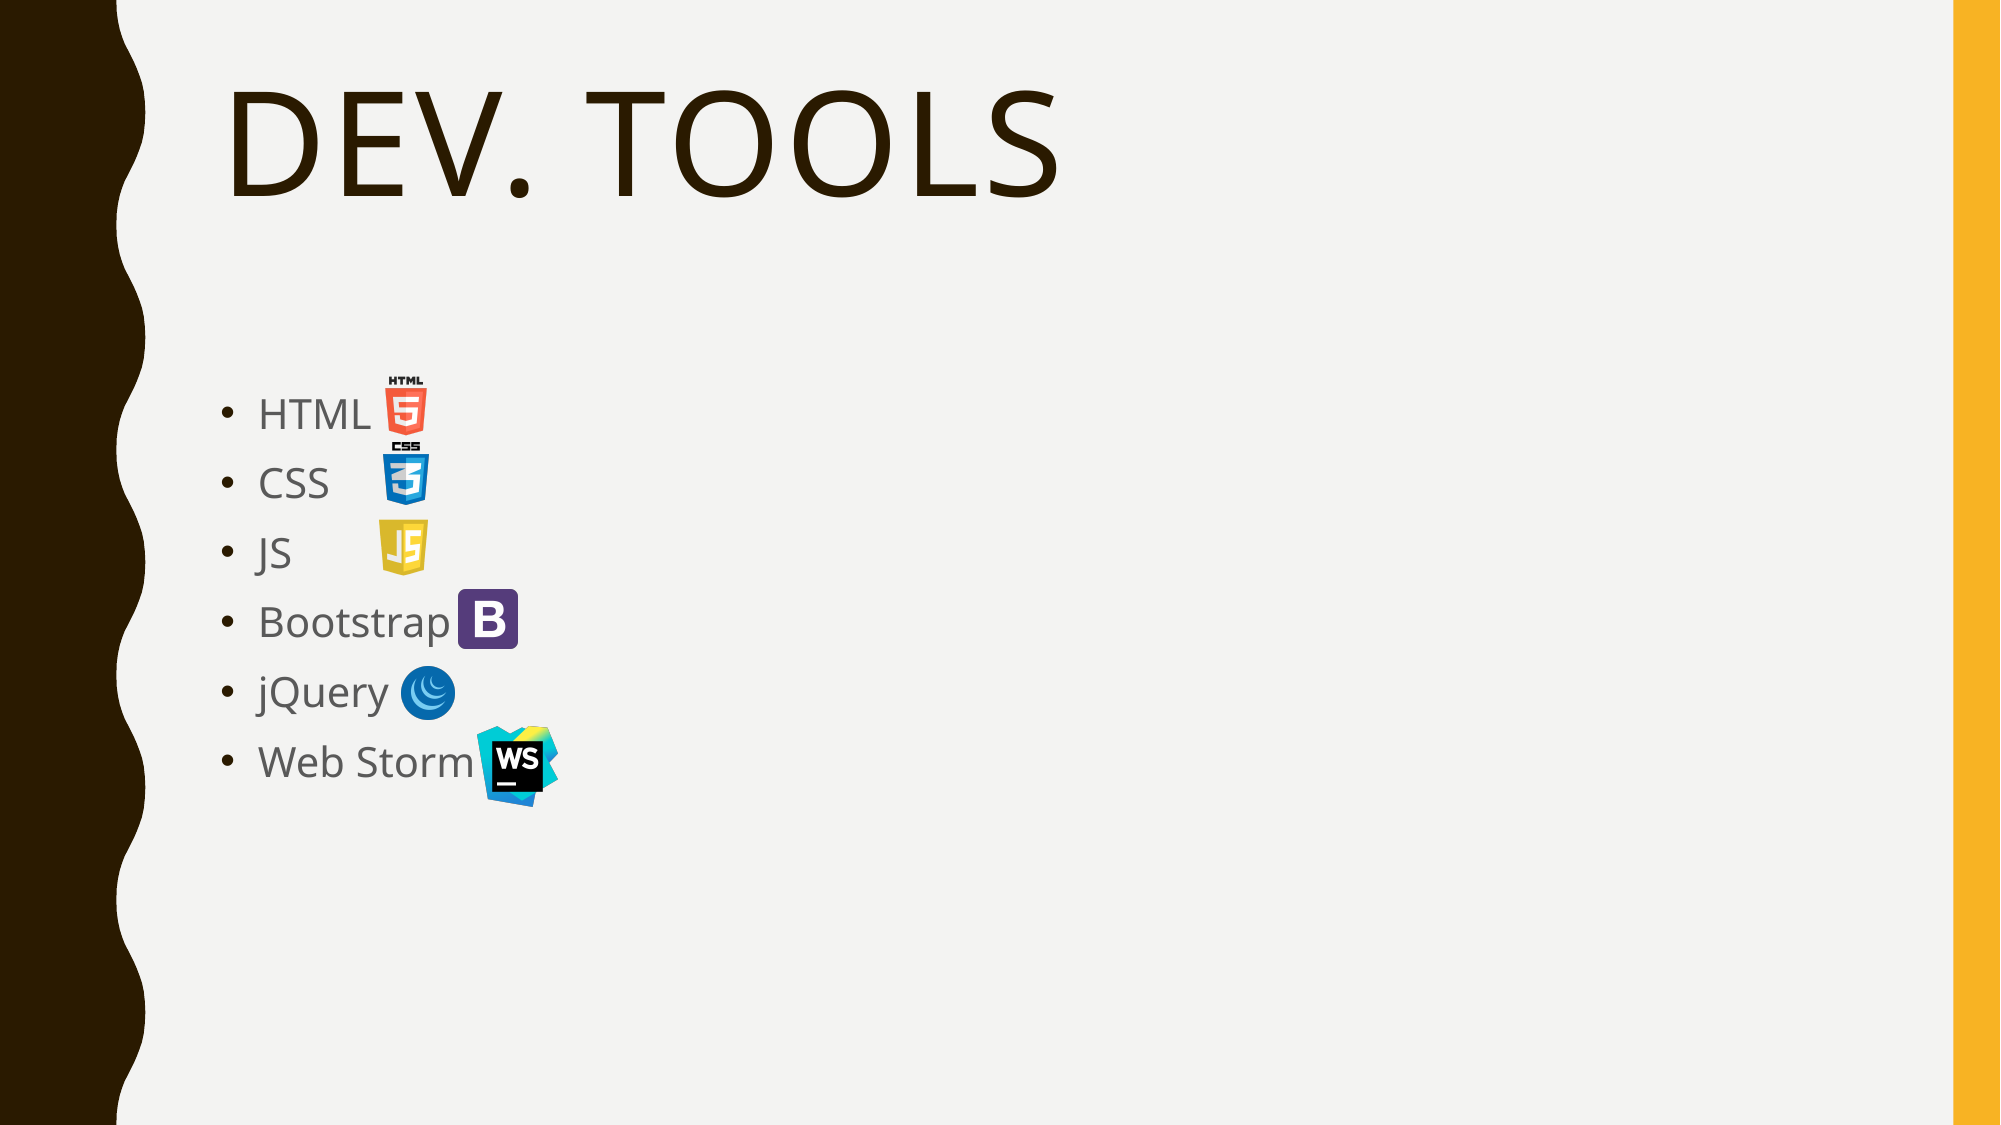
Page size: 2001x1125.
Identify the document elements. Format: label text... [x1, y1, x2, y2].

title Dev. Tools [205, 62, 1875, 308]
picture [374, 374, 438, 438]
picture [477, 726, 558, 807]
picture [348, 516, 459, 579]
picture [401, 666, 455, 720]
picture [458, 589, 518, 649]
picture [383, 442, 429, 505]
list HTML CSS JS Bootstrap jQuery Web Storm [205, 375, 1875, 965]
